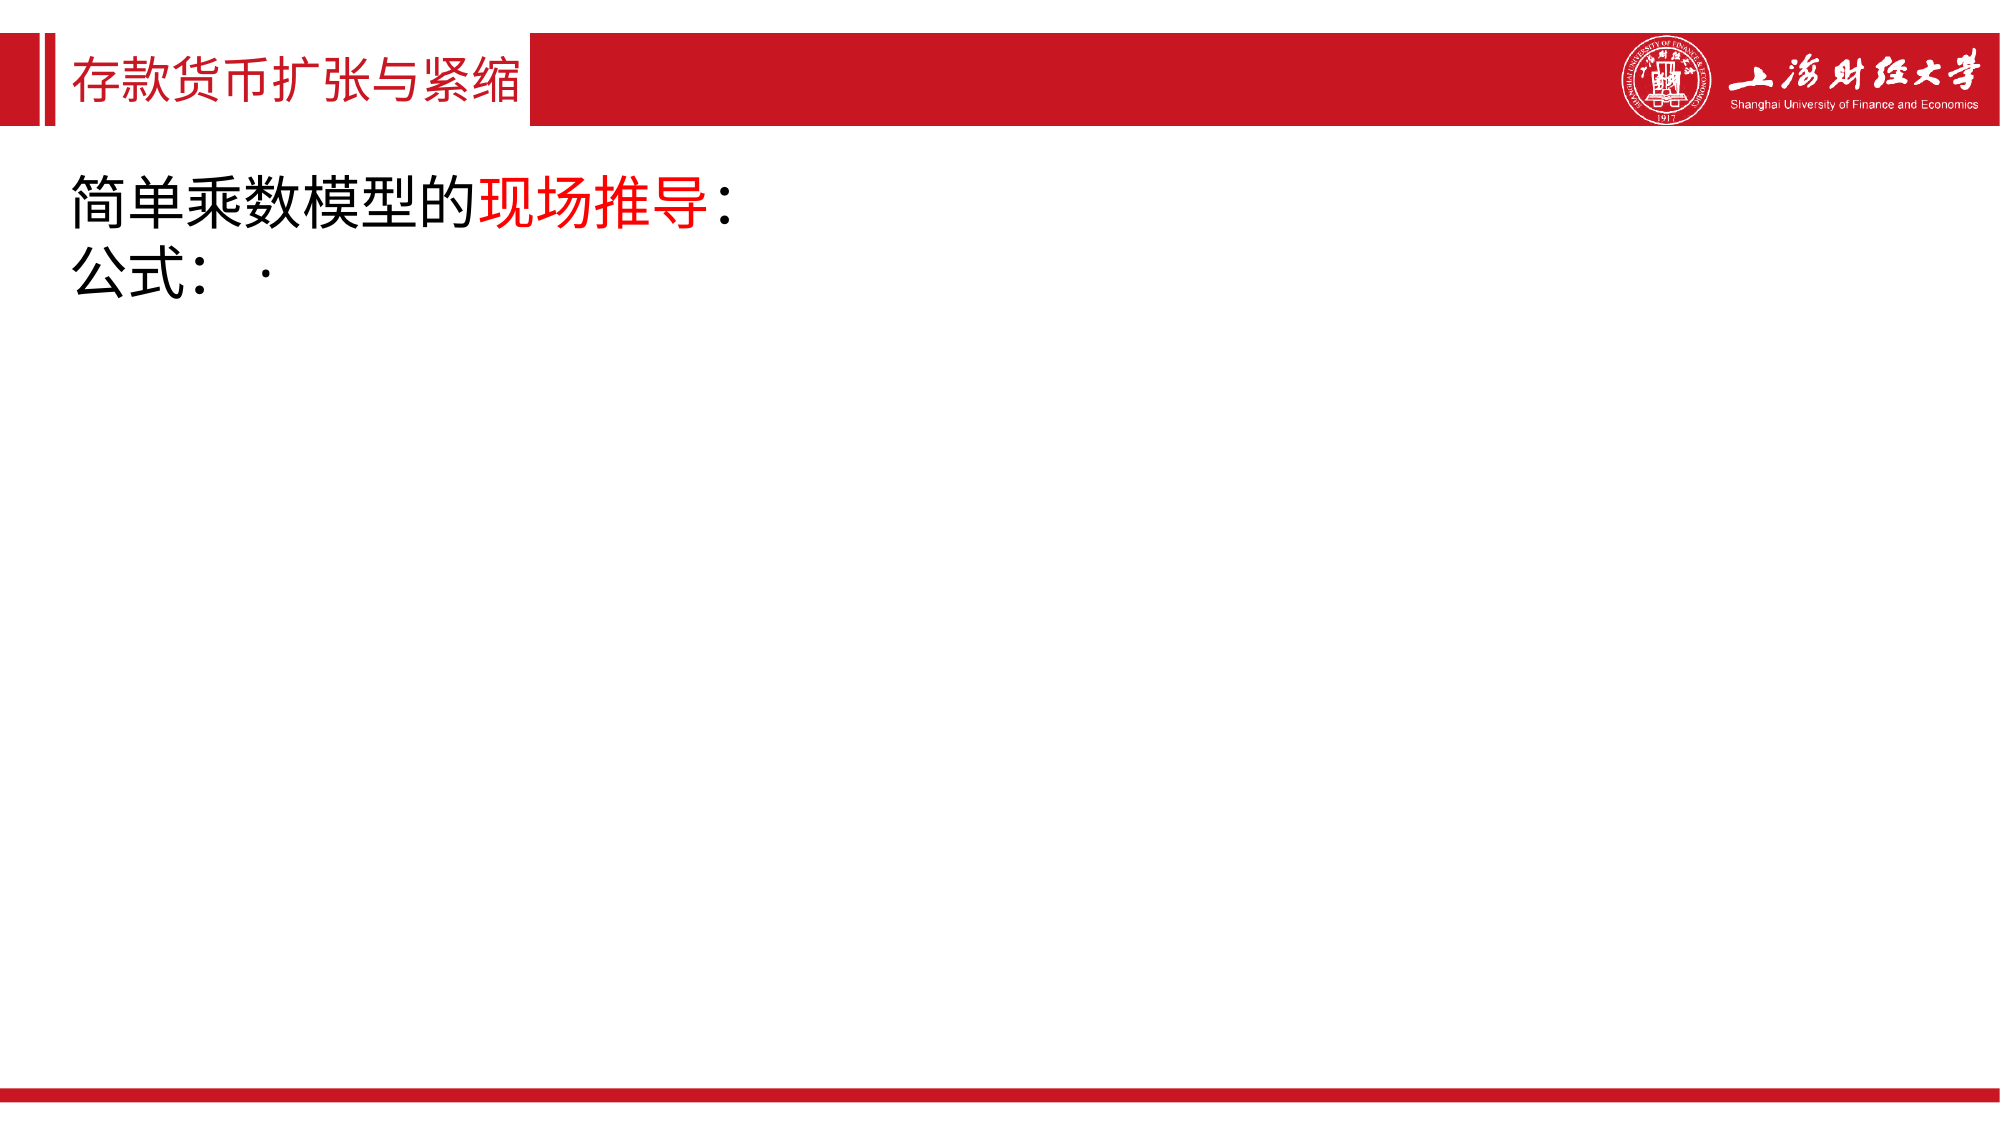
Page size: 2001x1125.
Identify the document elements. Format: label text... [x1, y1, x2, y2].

picture [1595, 0, 2000, 172]
text_box 存款货币扩张与紧缩 [56, 41, 537, 116]
